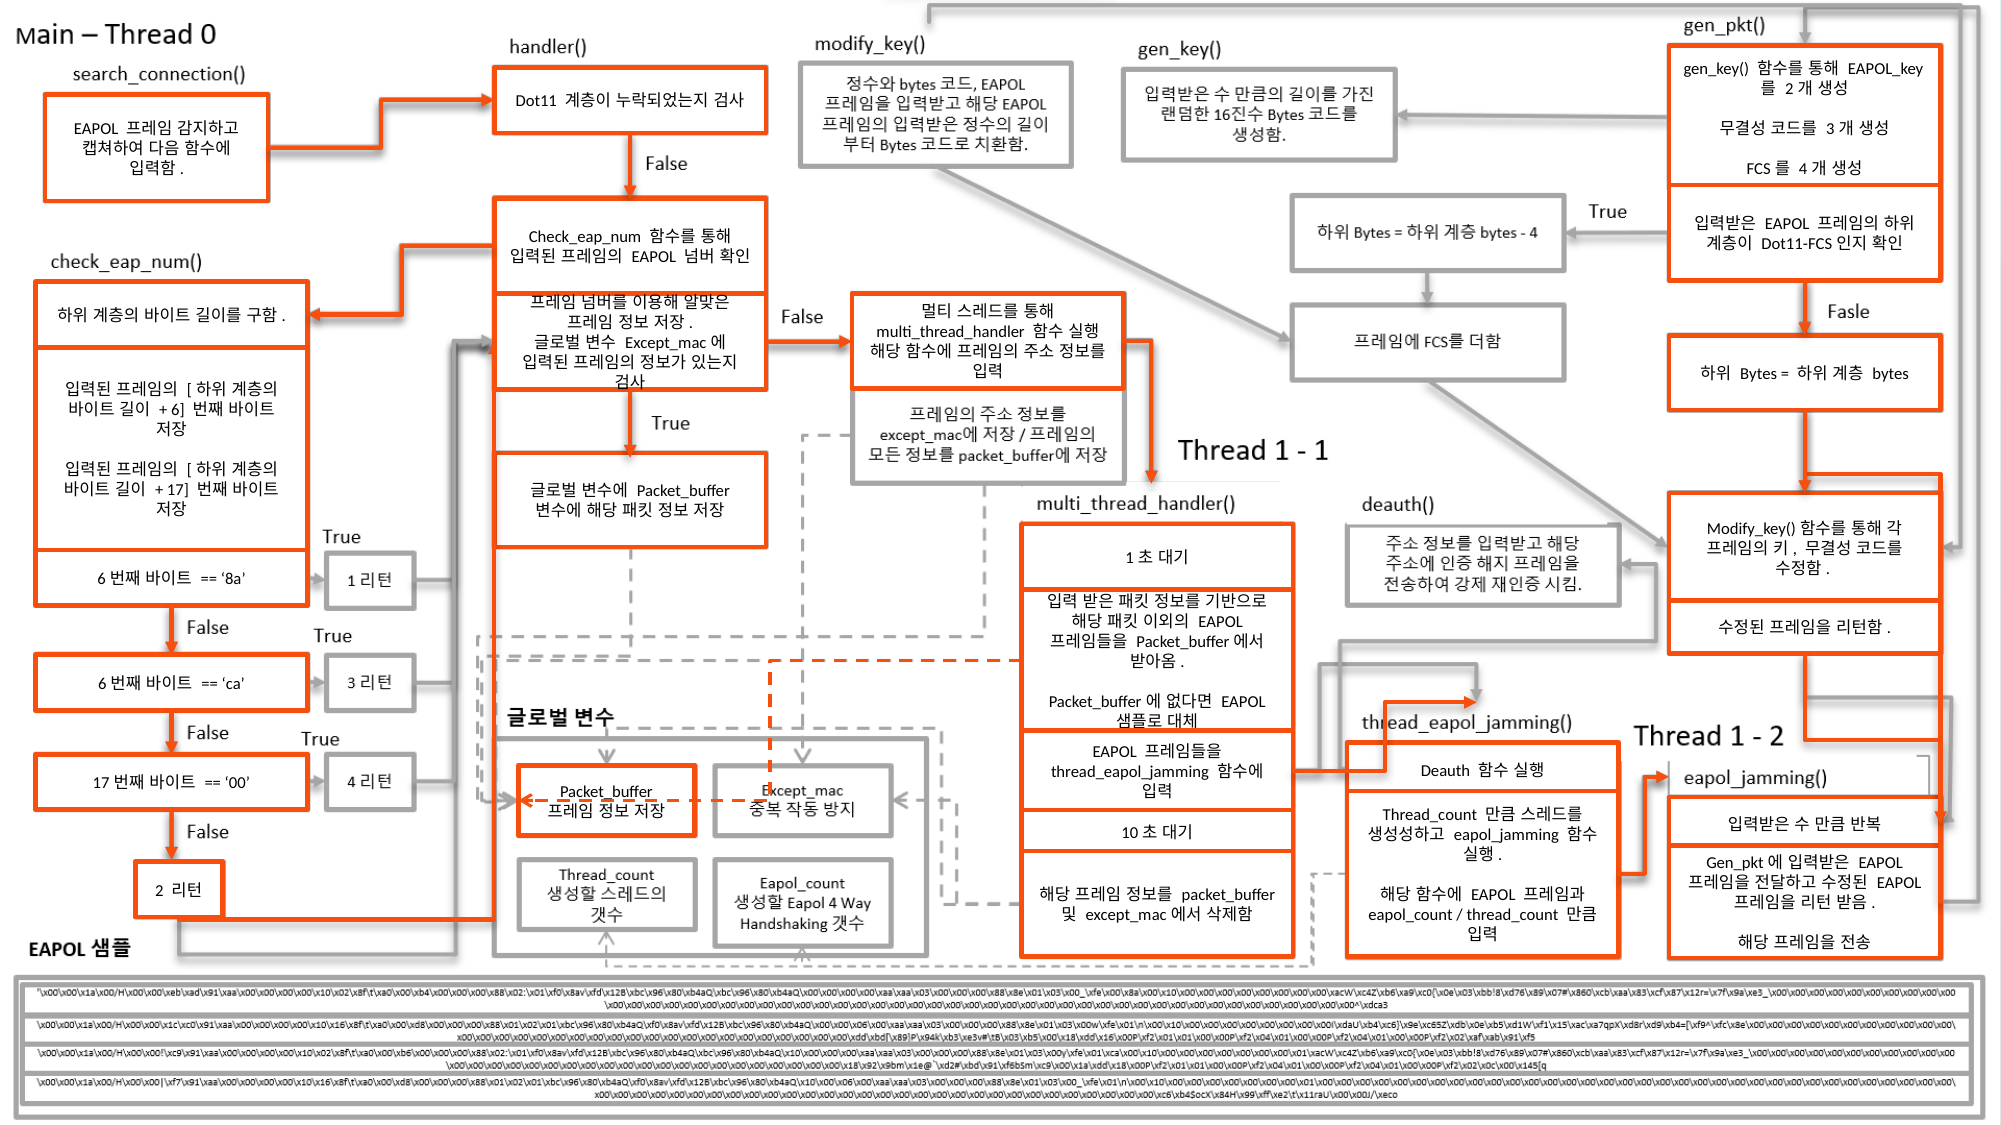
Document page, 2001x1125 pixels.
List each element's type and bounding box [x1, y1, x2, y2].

text_box [1292, 702, 1477, 771]
text_box [1804, 834, 1941, 902]
picture [0, 0, 2001, 1125]
text_box [1021, 589, 1294, 957]
text_box [307, 245, 495, 315]
text_box [518, 660, 1015, 801]
text_box [1123, 340, 1152, 484]
text_box [1668, 45, 1941, 825]
text_box [1618, 776, 1670, 875]
text_box [494, 293, 767, 459]
text_box [35, 281, 308, 918]
text_box [1346, 742, 1619, 957]
text_box [48, 471, 625, 788]
text_box [1668, 836, 1941, 959]
text_box [267, 100, 495, 149]
